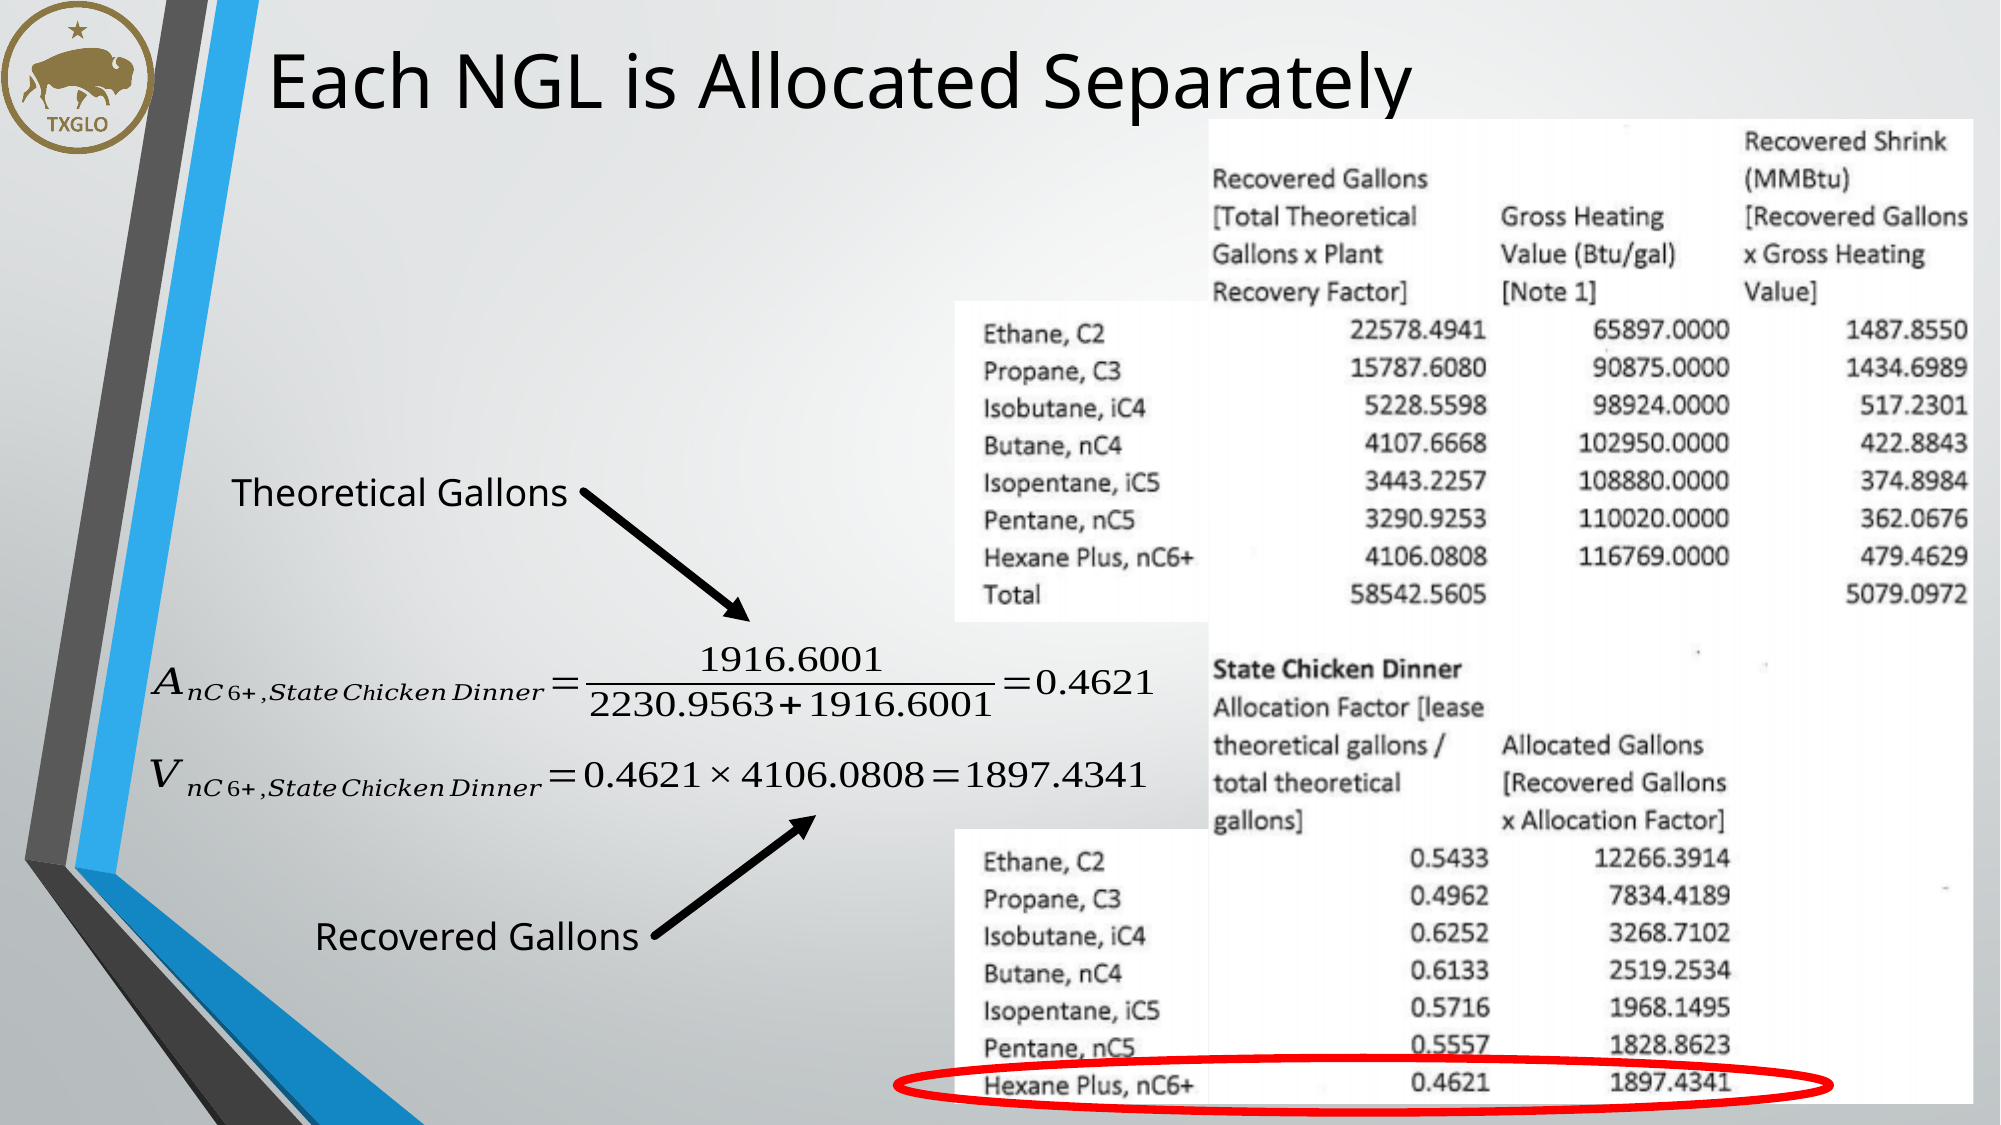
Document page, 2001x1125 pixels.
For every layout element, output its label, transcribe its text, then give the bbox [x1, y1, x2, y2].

text_box Theoretical Gallons [216, 461, 584, 522]
text_box Recovered Gallons [299, 906, 655, 966]
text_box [636, 814, 817, 937]
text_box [565, 491, 751, 622]
text_box [1005, 1104, 1722, 1114]
picture [0, 0, 155, 156]
text_box Each NGL is Allocated Separately [253, 26, 1811, 132]
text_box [954, 119, 1974, 1104]
text_box [895, 1070, 954, 1100]
